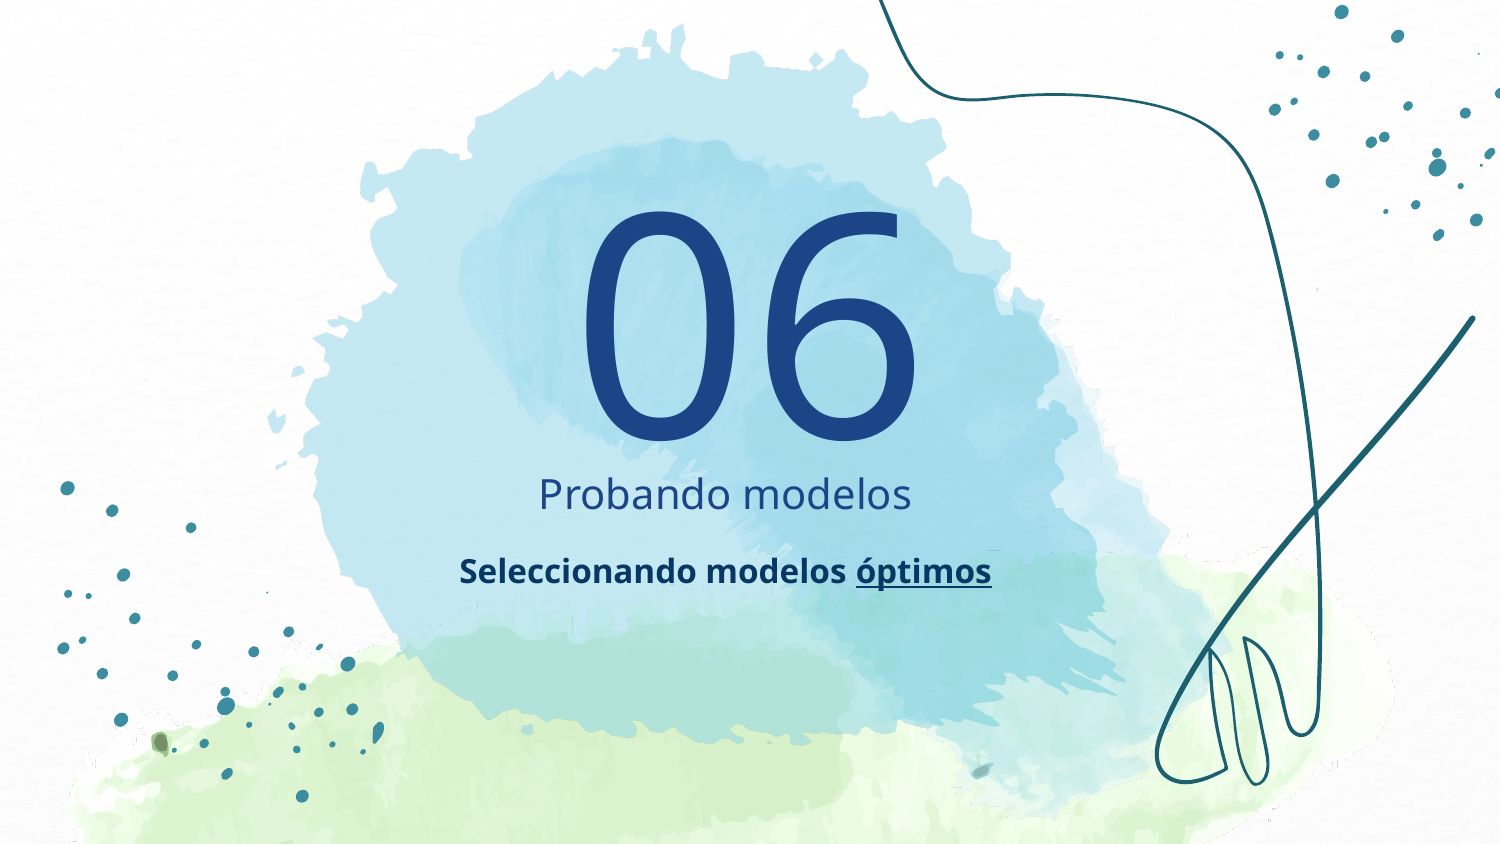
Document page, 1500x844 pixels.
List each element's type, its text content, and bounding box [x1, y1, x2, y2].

subtitle Seleccionando modelos óptimos [409, 558, 1042, 641]
title Probando modelos [409, 427, 1042, 558]
picture [1211, 516, 1318, 783]
picture [0, 0, 1500, 844]
picture [1159, 653, 1224, 780]
title 06 [434, 166, 1066, 461]
